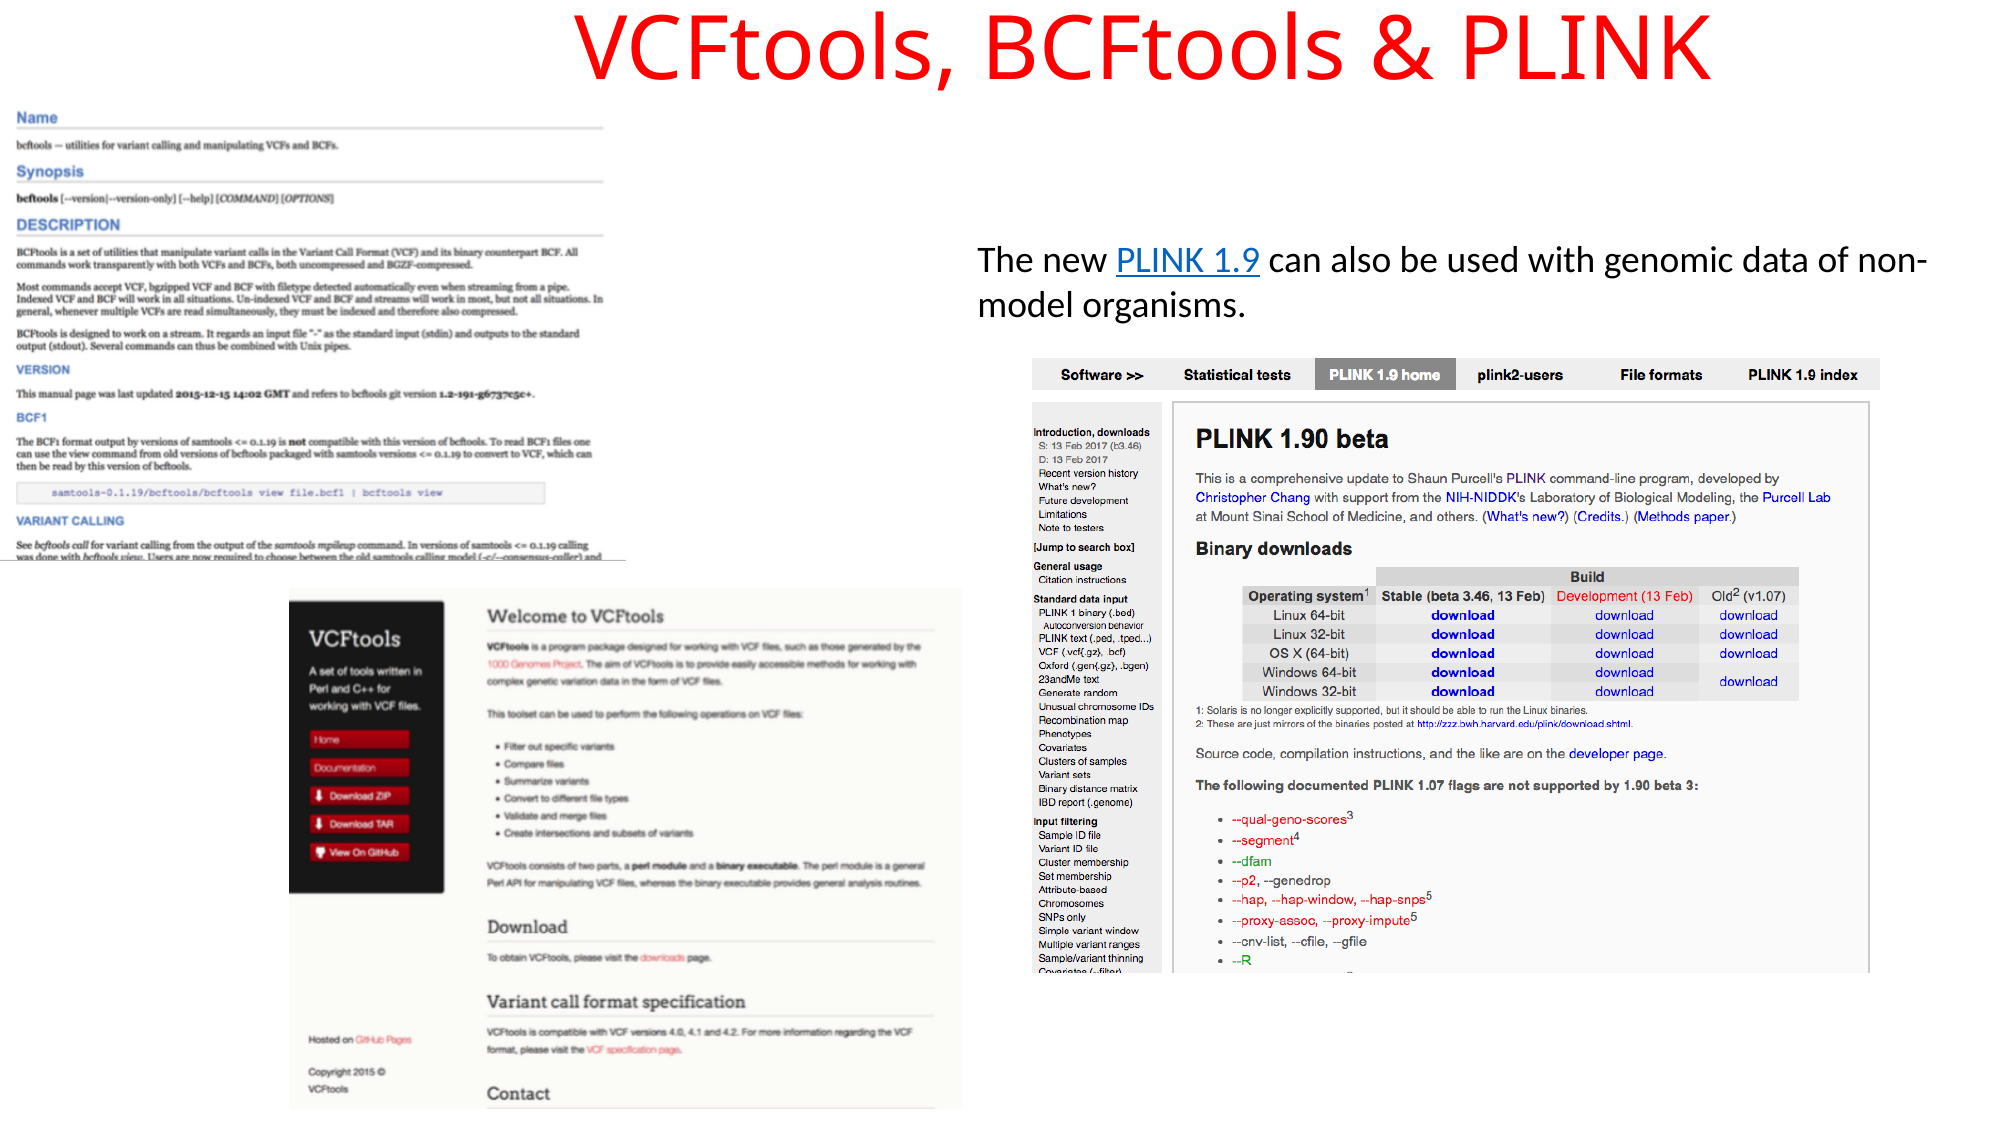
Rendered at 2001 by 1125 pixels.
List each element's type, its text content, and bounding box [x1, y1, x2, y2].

title VCFtools, BCFtools & PLINK [559, 0, 2000, 107]
picture [1024, 356, 1886, 974]
picture [0, 106, 626, 561]
picture [289, 588, 962, 1109]
text_box The new PLINK 1.9 can also be used with genomic data of non-model organisms. [962, 227, 1988, 333]
